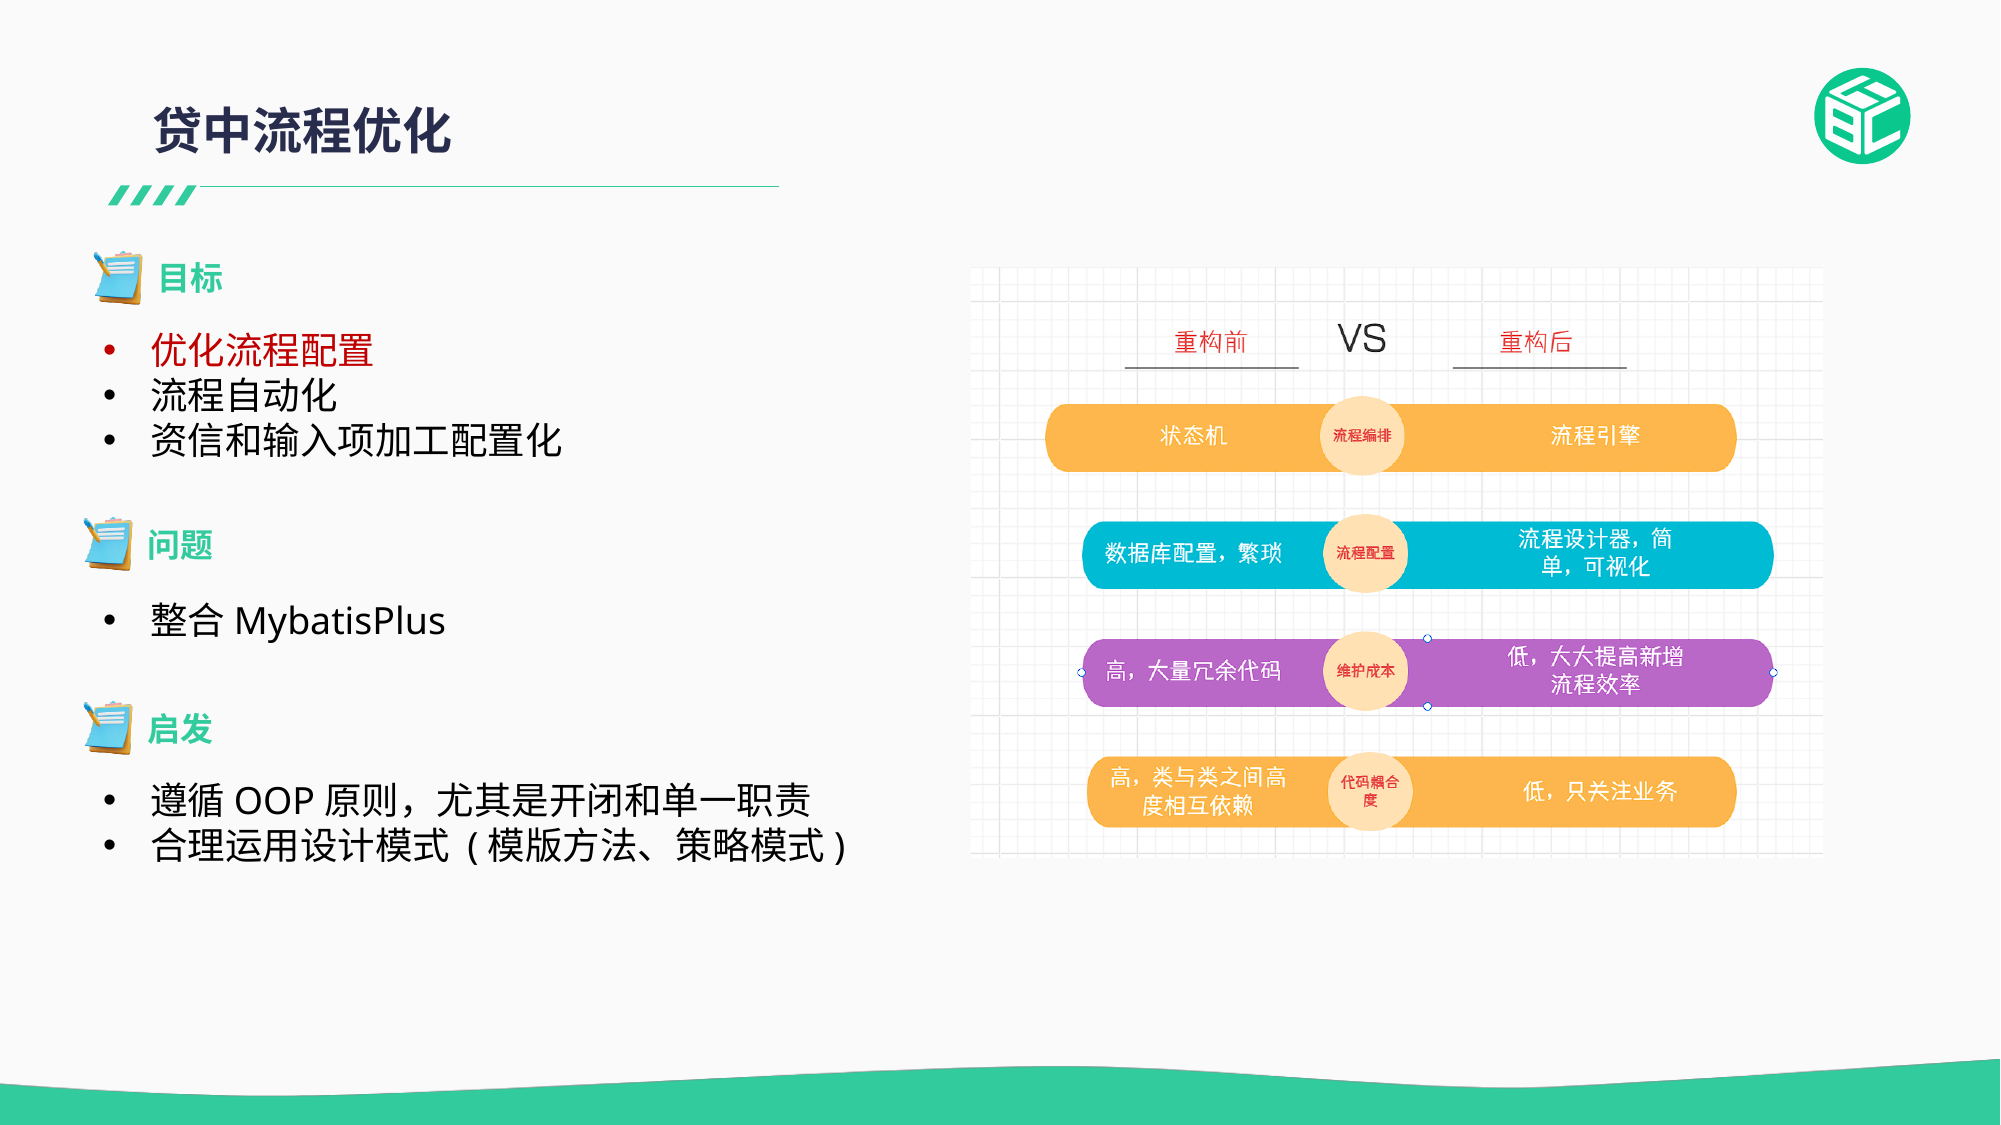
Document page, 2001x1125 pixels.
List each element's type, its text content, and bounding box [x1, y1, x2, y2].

text_box 问题 [137, 516, 243, 572]
picture [78, 698, 137, 757]
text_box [107, 185, 780, 206]
text_box 优化流程配置 流程自动化 资信和输入项加工配置化 整合MybatisPlus 遵循OOP原则，尤其是开闭和单一职责 合理运用设计模式 (模版方法、策略模式) [88, 229, 1522, 875]
title 贷中流程优化 [137, 64, 1863, 168]
text_box 目标 [147, 250, 253, 305]
picture [971, 267, 1823, 858]
picture [1863, 67, 1911, 165]
text_box 启发 [137, 700, 243, 756]
picture [88, 248, 147, 307]
picture [0, 1059, 2000, 1125]
picture [78, 514, 137, 574]
